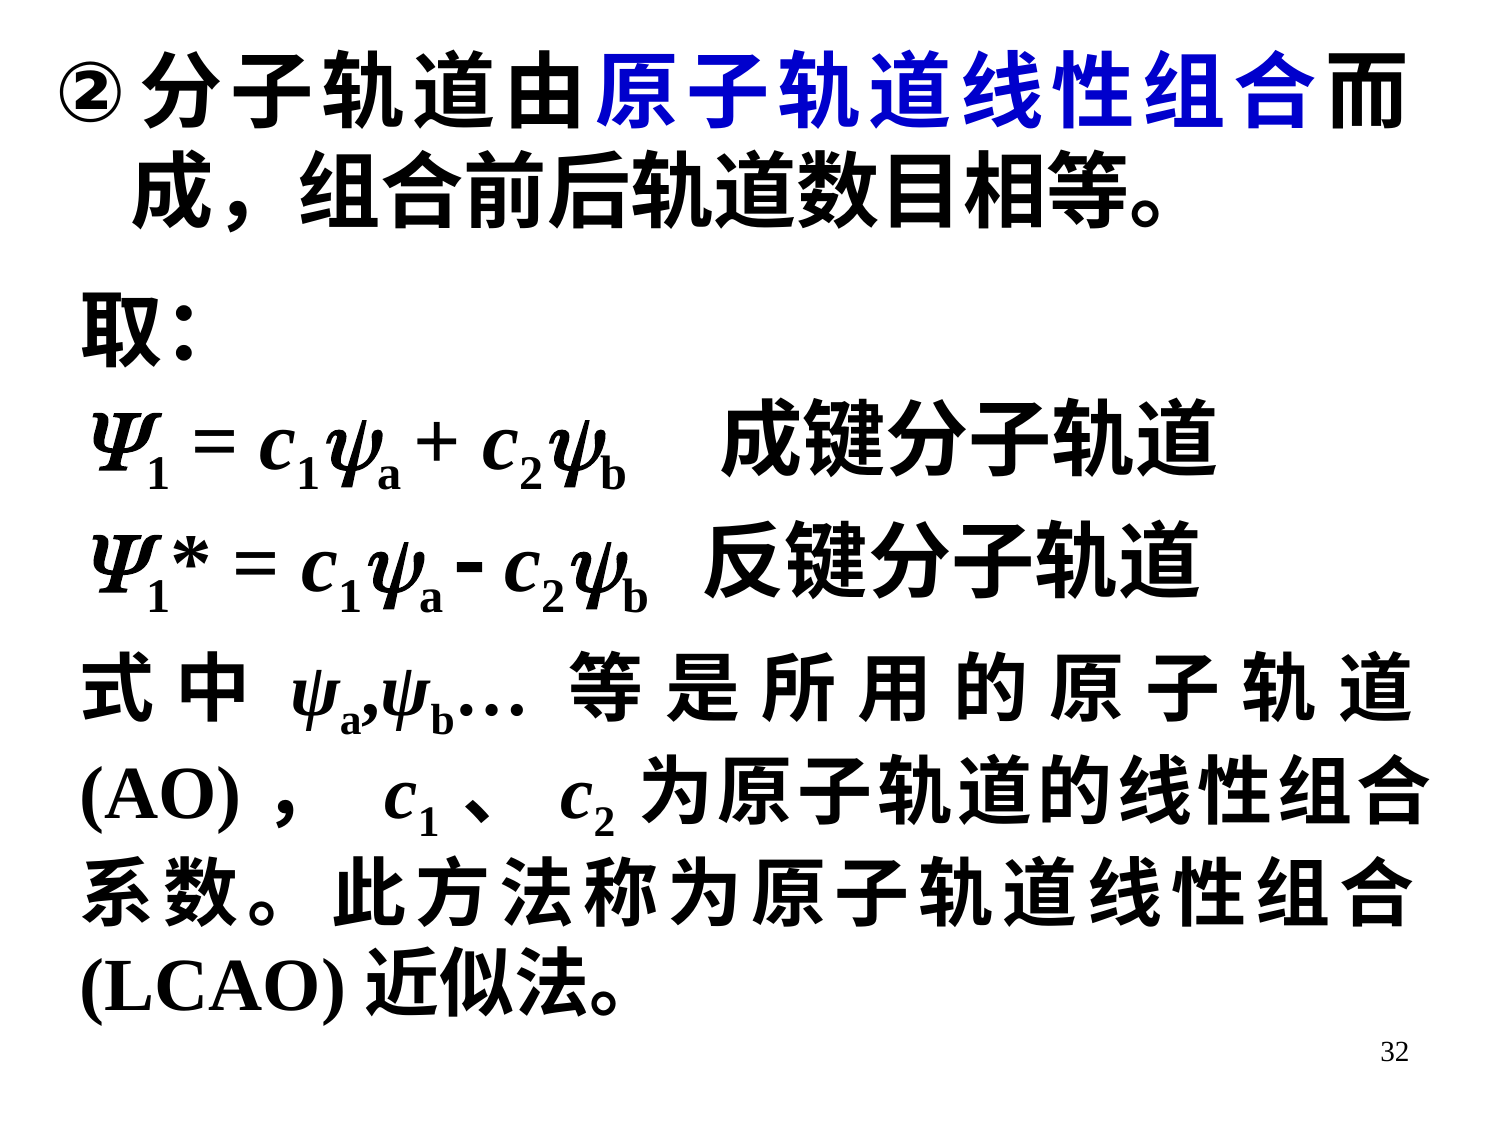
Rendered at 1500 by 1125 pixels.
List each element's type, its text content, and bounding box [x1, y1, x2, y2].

text_box 分子轨道由原子轨道线性组合而成，组合前后轨道数目相等。 [41, 30, 1424, 246]
slide_number 32 [1074, 1033, 1425, 1103]
list 取： 1 = c1a + c2b 成键分子轨道 1* = c1a  c2b 反键分子轨道 [64, 270, 1436, 633]
text_box 式中ψa,ψb…等是所用的原子轨道(AO)， c1、c2为原子轨道的线性组合系数。此方法称为原子轨道线性组合(LCAO)近似法。 [64, 633, 1447, 1033]
